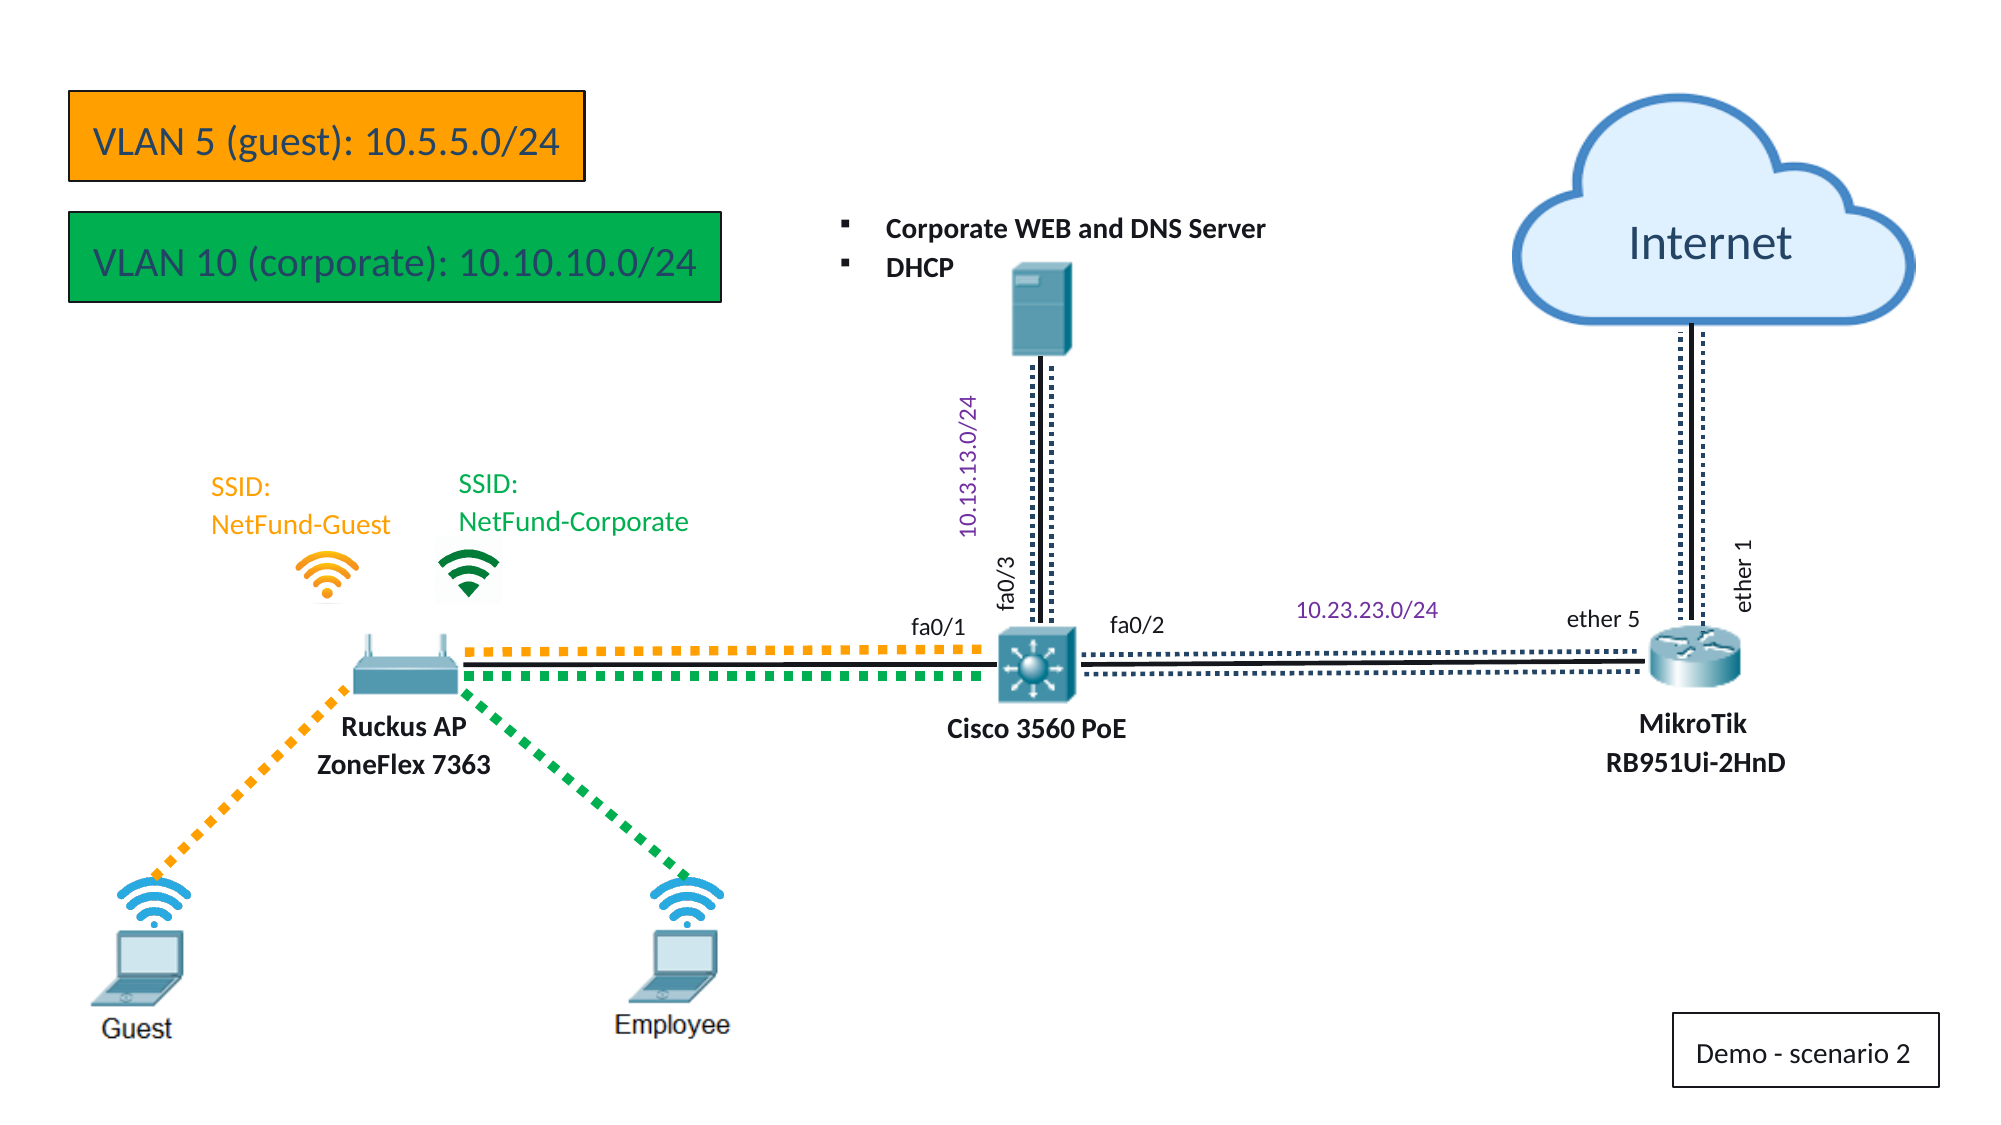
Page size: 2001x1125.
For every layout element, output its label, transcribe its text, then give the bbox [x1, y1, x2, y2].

text_box VLAN 10 (corporate): 10.10.10.0/24 [69, 211, 722, 303]
text_box Demo - scenario 2 [1672, 1012, 1939, 1087]
picture [1645, 620, 1749, 696]
text_box fa0/2 [1086, 589, 1189, 649]
picture [997, 622, 1081, 707]
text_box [153, 687, 347, 878]
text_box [185, 445, 417, 604]
text_box Cisco 3560 PoE [923, 688, 1151, 763]
picture [350, 627, 464, 702]
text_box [1085, 651, 1640, 656]
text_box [1085, 671, 1640, 675]
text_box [463, 691, 687, 878]
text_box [607, 877, 742, 1047]
text_box 10.13.13.0/24 [931, 376, 998, 564]
text_box Ruckus AP ZoneFlex 7363 [352, 710, 458, 799]
text_box fa0/1 [887, 590, 990, 648]
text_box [813, 188, 1293, 369]
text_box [464, 648, 990, 653]
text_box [87, 877, 193, 1047]
text_box VLAN 5 (guest): 10.5.5.0/24 [69, 90, 585, 182]
text_box ether 5 [1543, 582, 1665, 649]
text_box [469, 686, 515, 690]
text_box fa0/3 [969, 533, 1027, 636]
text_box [1512, 84, 1916, 430]
text_box MikroTik RB951Ui-2HnD [1582, 683, 1810, 796]
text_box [433, 442, 715, 605]
text_box 10.23.23.0/24 [1272, 574, 1463, 641]
text_box ether 1 [1707, 516, 1773, 637]
